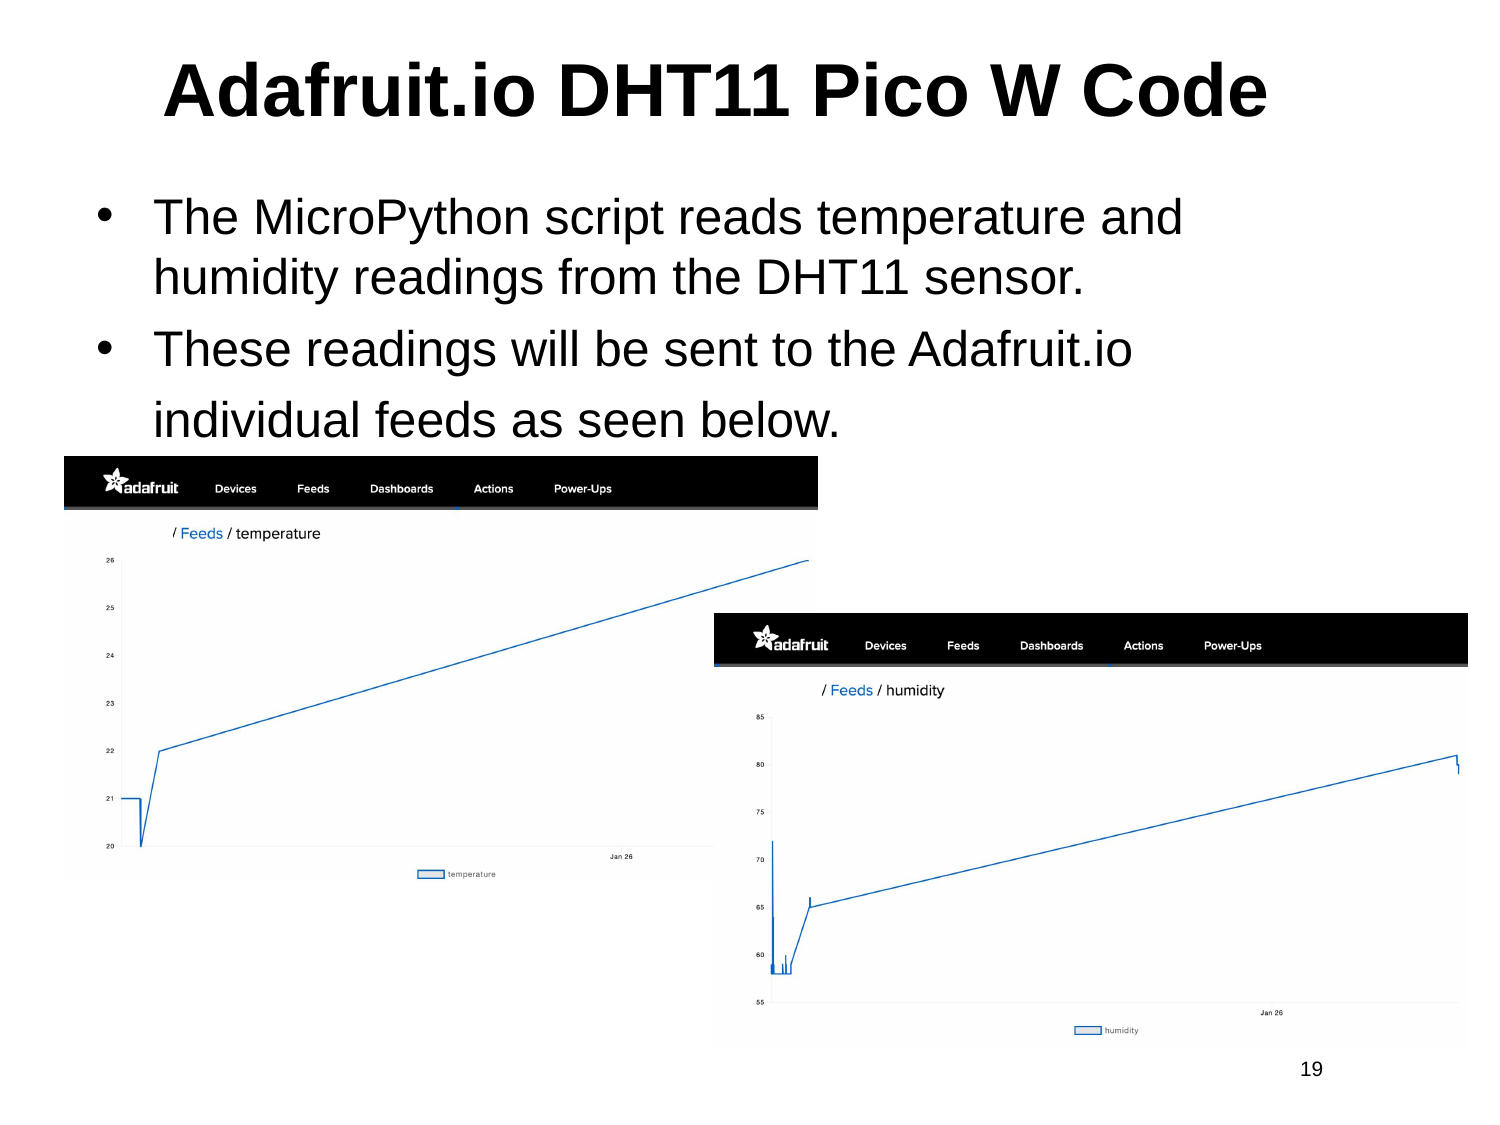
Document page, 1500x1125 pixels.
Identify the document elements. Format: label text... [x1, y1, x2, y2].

text_box The MicroPython script reads temperature and humidity readings from the DHT11 sensor. These readings will be sent to the Adafruit.io individual feeds as seen below. [94, 182, 1378, 448]
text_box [63, 456, 1468, 1051]
title Adafruit.io DHT11 Pico W Code [160, 39, 1340, 182]
slide_number ‹#› [1294, 1059, 1332, 1125]
